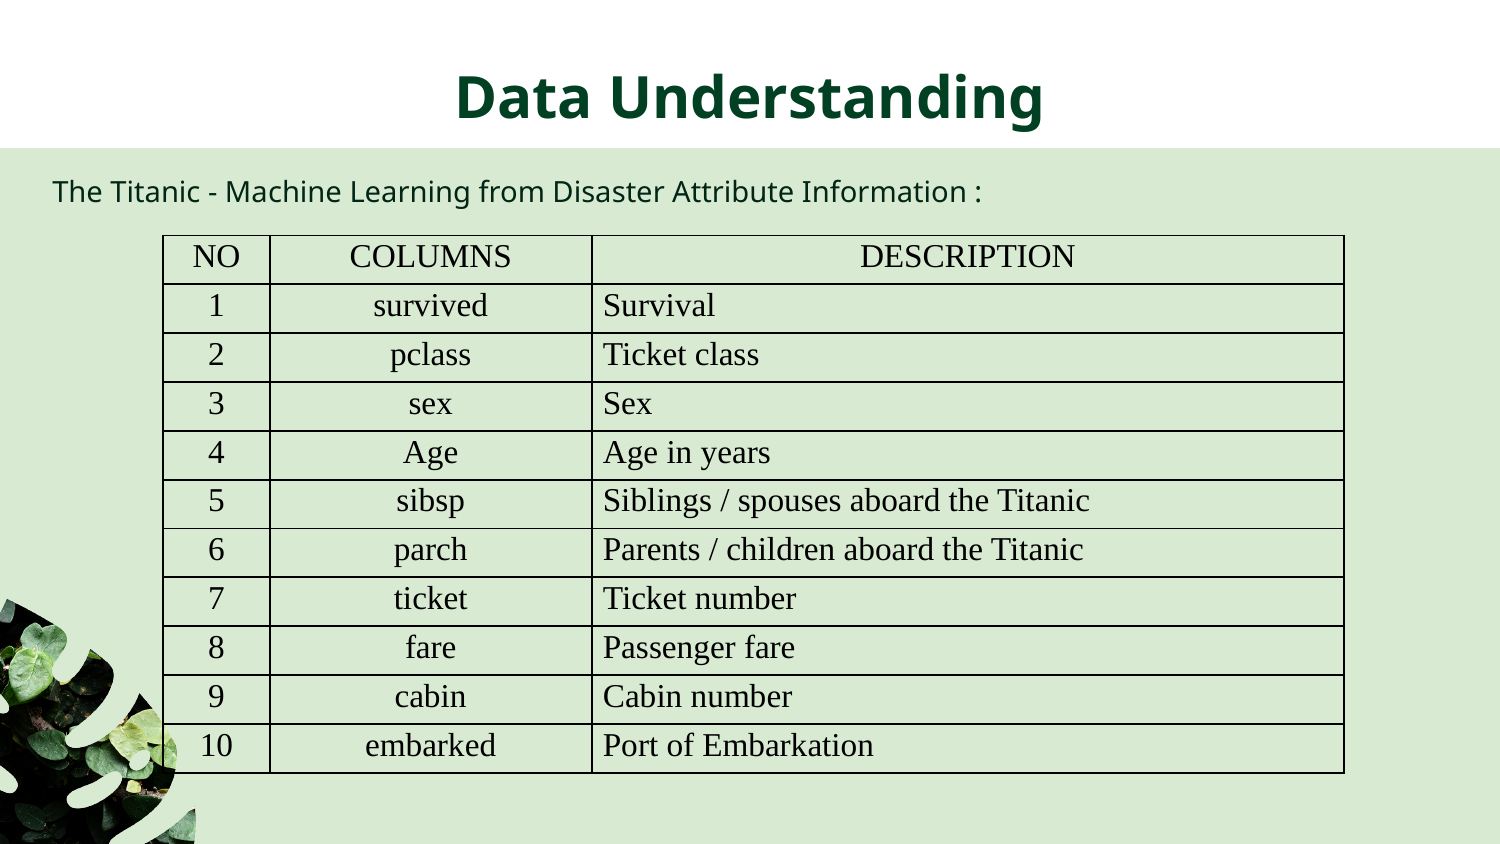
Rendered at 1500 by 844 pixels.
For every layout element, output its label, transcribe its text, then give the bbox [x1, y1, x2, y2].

table_cell 6 [164, 529, 269, 576]
table_cell 9 [208, 676, 269, 723]
table_cell survived [271, 285, 591, 332]
table_cell fare [271, 627, 591, 674]
table_cell Cabin number [593, 676, 1343, 723]
table_cell Age [271, 432, 591, 479]
table_cell 8 [208, 627, 269, 674]
table_cell Siblings / spouses aboard the Titanic [593, 481, 1343, 528]
table_cell pclass [271, 334, 591, 381]
table_cell 5 [164, 481, 269, 528]
table_cell 10 [208, 725, 269, 772]
table_cell sex [271, 383, 591, 430]
table_cell 7 [208, 578, 269, 625]
table_cell 1 [164, 285, 269, 332]
table_header NO [164, 236, 269, 283]
table_cell cabin [271, 676, 591, 723]
table_cell sibsp [271, 481, 591, 528]
table_cell Passenger fare [593, 627, 1343, 674]
table_header DESCRIPTION [593, 236, 1343, 283]
table_cell Age in years [593, 432, 1343, 479]
table_cell 4 [164, 432, 269, 479]
table_cell Parents / children aboard the Titanic [593, 529, 1343, 576]
table_cell Ticket class [593, 334, 1343, 381]
title Data Understanding [116, 45, 1383, 140]
list The Titanic - Machine Learning from Disaster Attribute Information : [18, 158, 1322, 240]
picture [0, 564, 204, 844]
table_cell 3 [164, 383, 269, 430]
table_header COLUMNS [271, 236, 591, 283]
table_cell Sex [593, 383, 1343, 430]
table_cell embarked [271, 725, 591, 772]
table_cell 2 [164, 334, 269, 381]
table_cell parch [271, 529, 591, 576]
table_cell ticket [271, 578, 591, 625]
table_cell Ticket number [593, 578, 1343, 625]
table_cell Port of Embarkation [593, 725, 1343, 772]
table_cell Survival [593, 285, 1343, 332]
